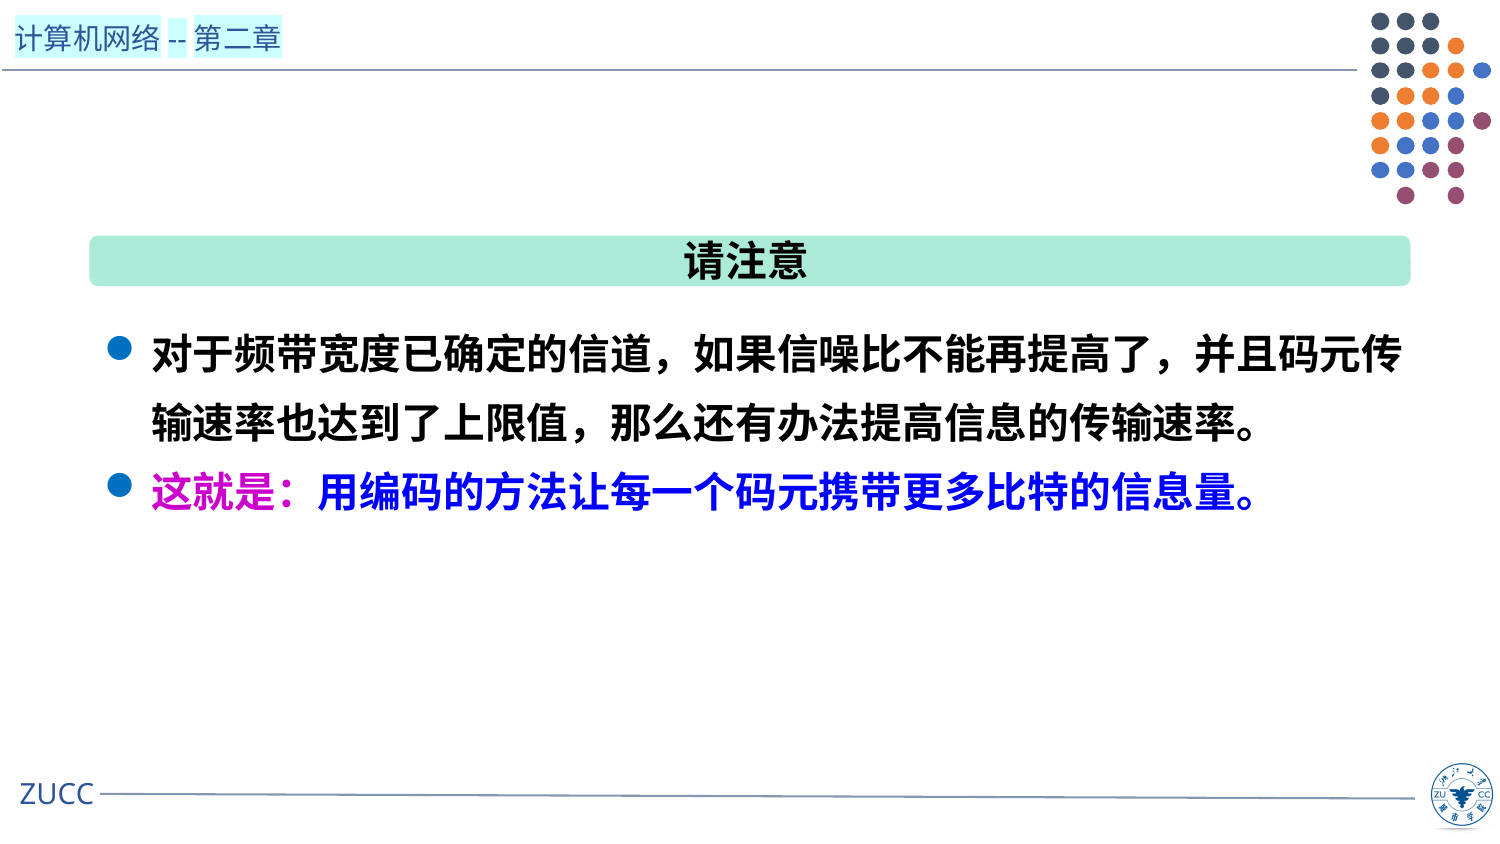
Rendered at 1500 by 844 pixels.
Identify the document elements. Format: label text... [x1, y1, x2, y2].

text_box [89, 235, 668, 287]
text_box [834, 235, 1411, 287]
text_box 请注意 [668, 227, 834, 292]
text_box 对于频带宽度已确定的信道，如果信噪比不能再提高了，并且码元传输速率也达到了上限值，那么还有办法提高信息的传输速率。 这就是：用编码的方法让每一个码元携带更多比特的信息量。 [89, 302, 1434, 523]
picture [1415, 750, 1500, 837]
